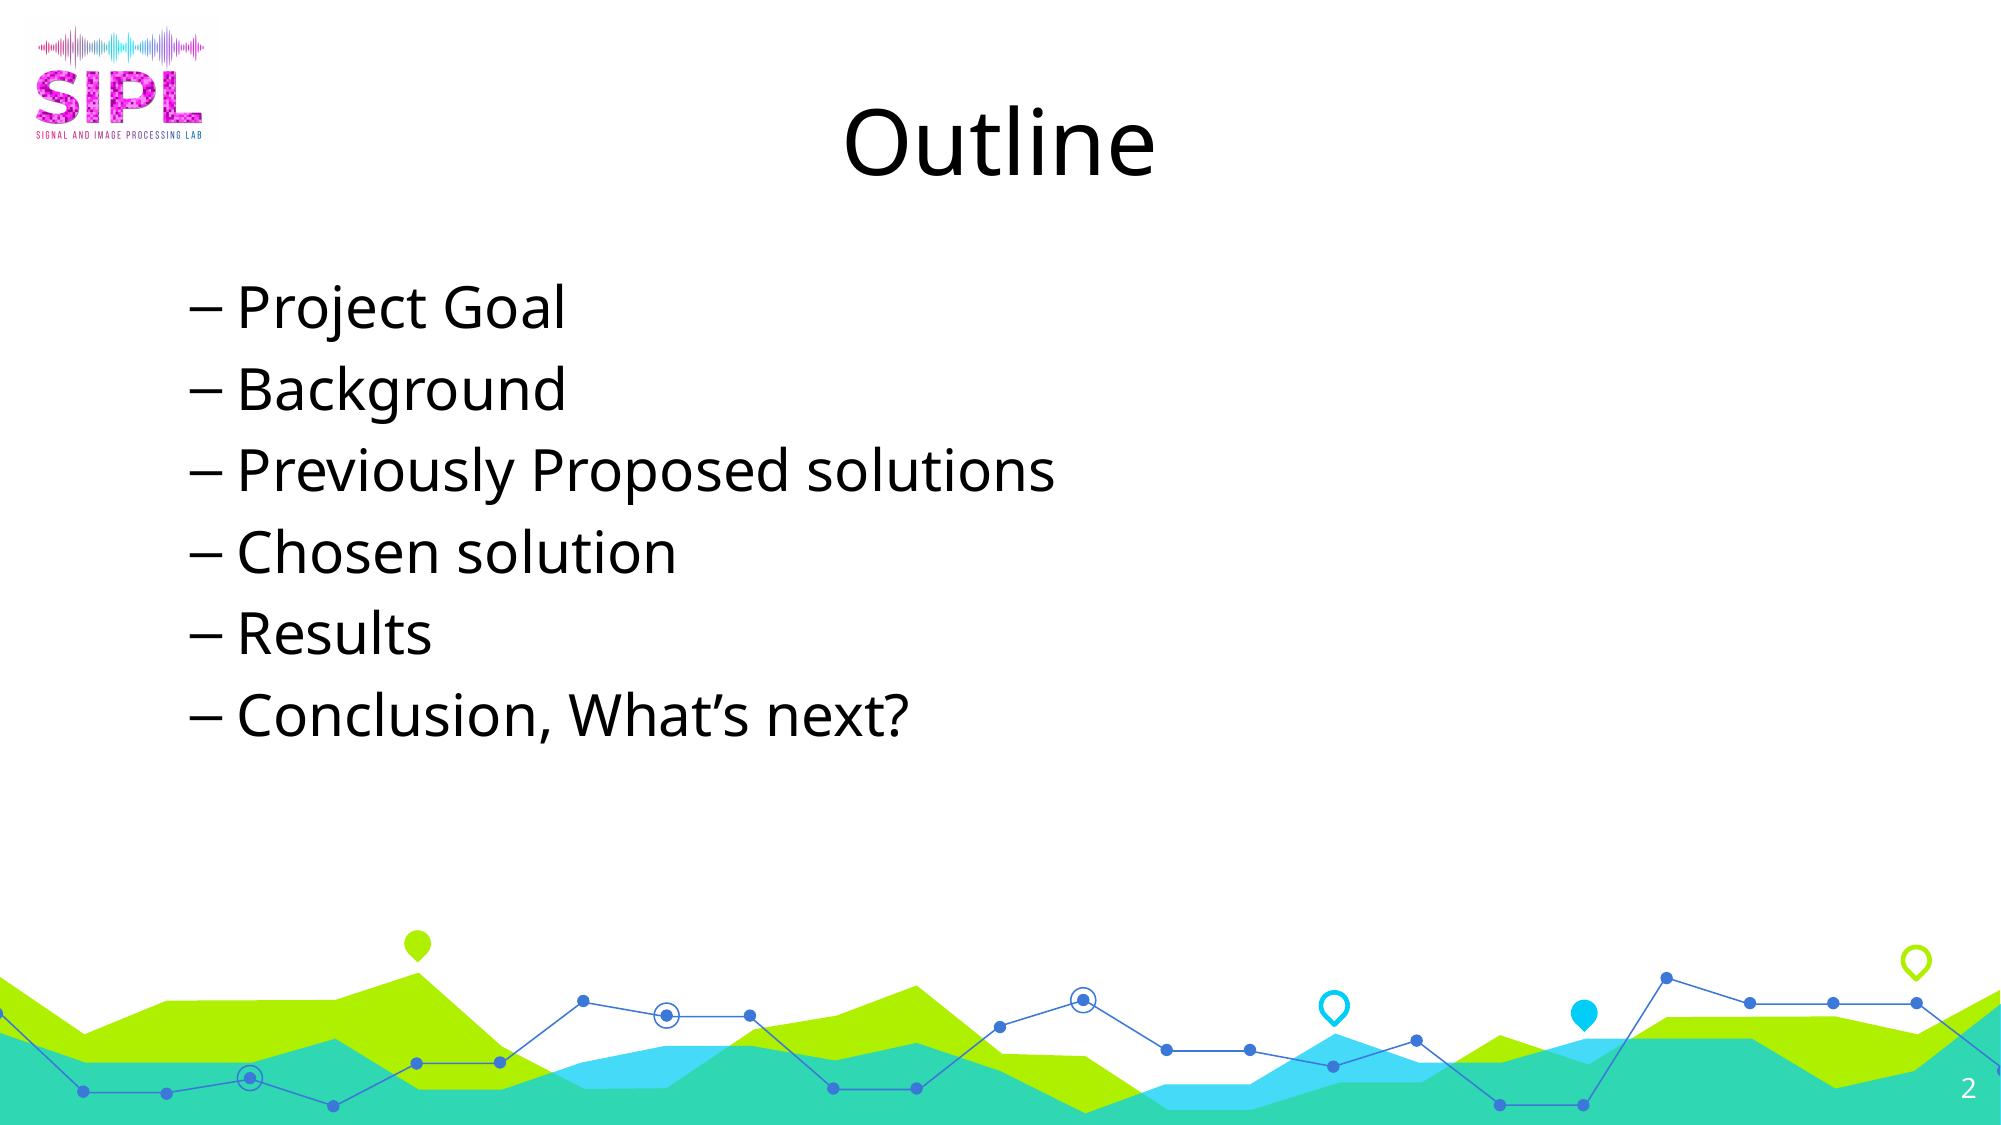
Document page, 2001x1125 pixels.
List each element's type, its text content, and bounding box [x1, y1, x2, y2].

picture [24, 15, 218, 144]
list Project Goal Background Previously Proposed solutions Chosen solution Results Conclusion, What’s next? [99, 262, 1900, 1005]
title Outline [99, 45, 1900, 233]
